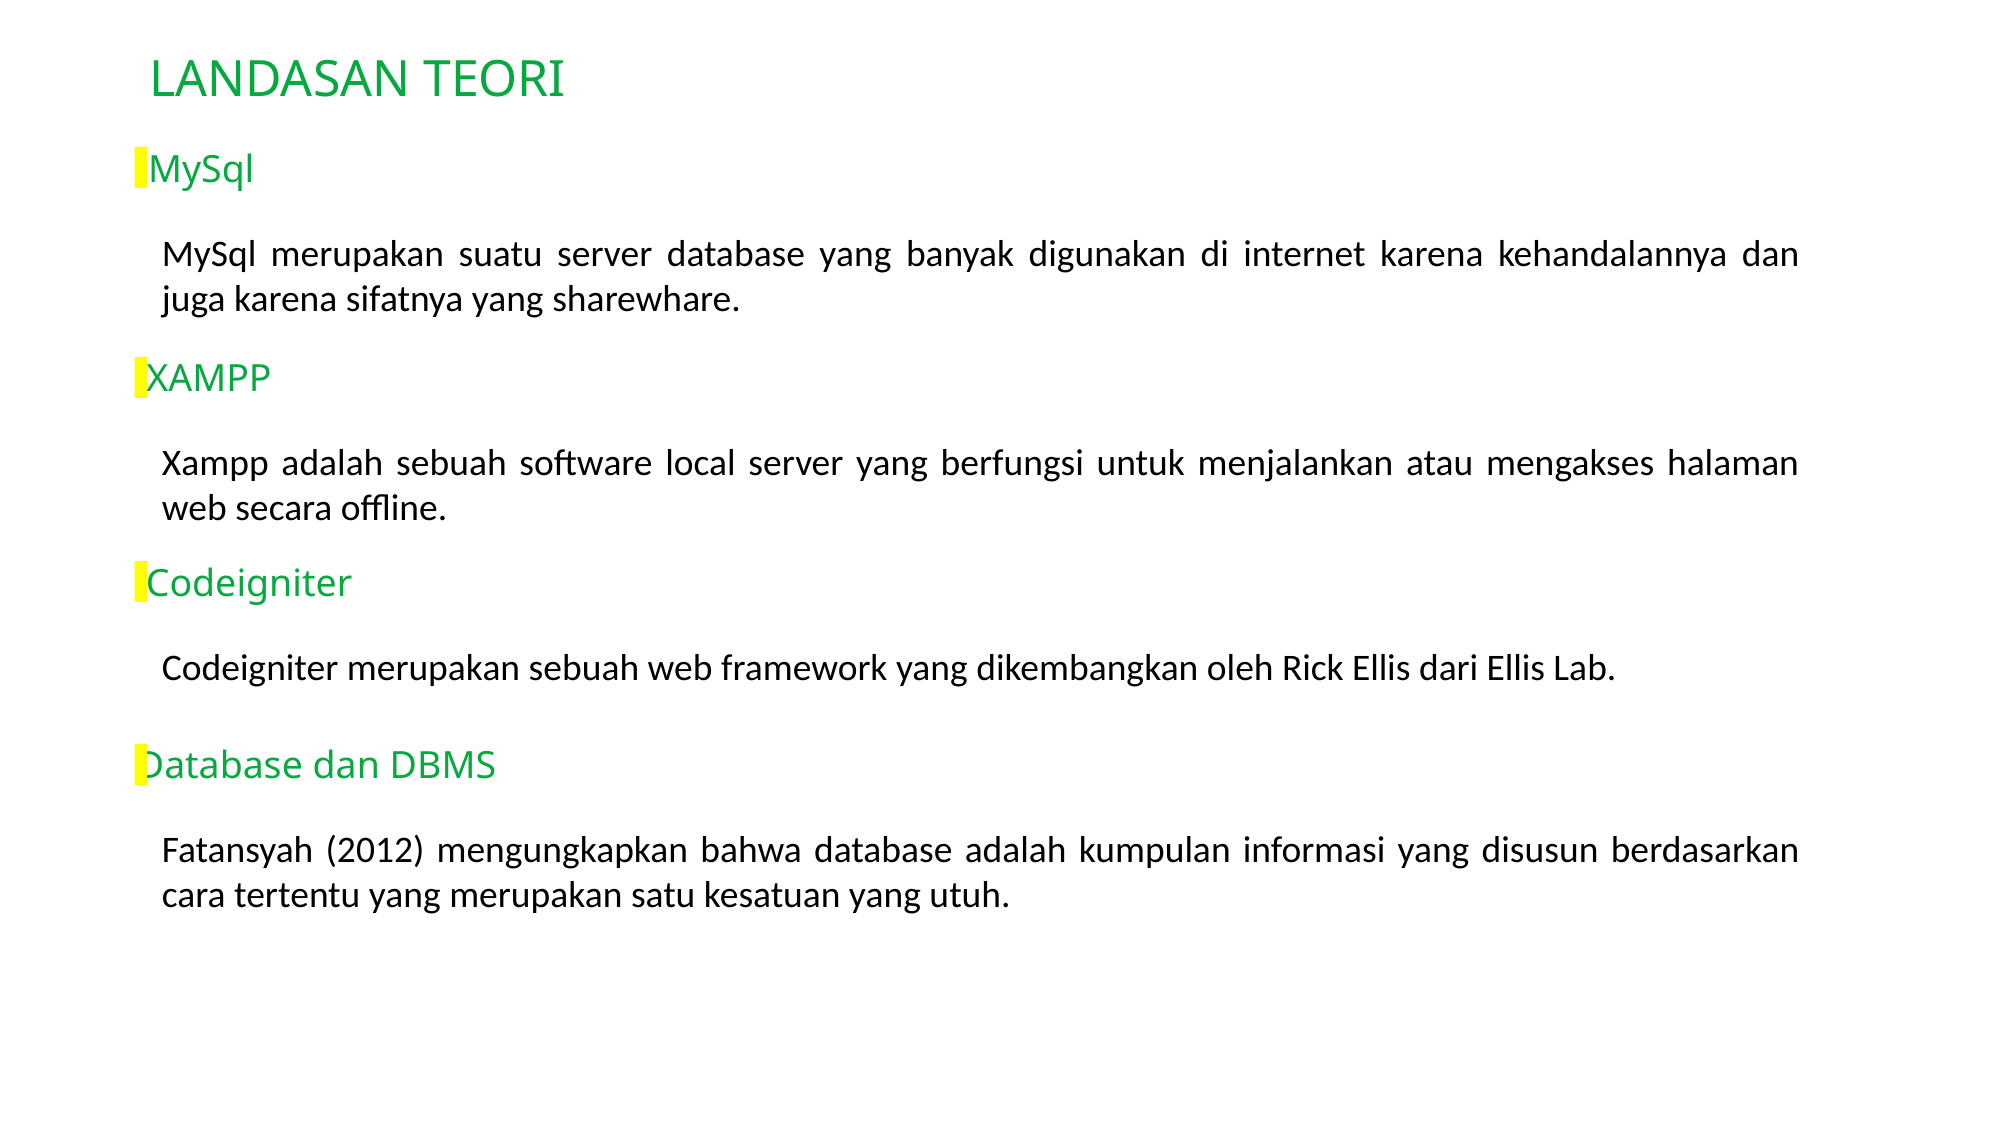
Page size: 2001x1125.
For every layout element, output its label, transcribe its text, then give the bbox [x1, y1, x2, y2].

text_box [134, 146, 148, 189]
text_box MySql merupakan suatu server database yang banyak digunakan di internet karena kehandalannya dan juga karena sifatnya yang sharewhare. [147, 221, 1816, 326]
text_box Codeigniter [130, 551, 368, 611]
text_box MySql [133, 137, 270, 197]
text_box [134, 356, 148, 399]
text_box Codeigniter merupakan sebuah web framework yang dikembangkan oleh Rick Ellis dari Ellis Lab. [147, 635, 1816, 695]
text_box XAMPP [131, 347, 287, 407]
text_box LANDASAN TEORI [134, 39, 650, 114]
text_box Database dan DBMS [122, 734, 512, 794]
text_box [134, 560, 148, 603]
text_box Fatansyah (2012) mengungkapkan bahwa database adalah kumpulan informasi yang disusun berdasarkan cara tertentu yang merupakan satu kesatuan yang utuh. [147, 818, 1816, 923]
text_box Xampp adalah sebuah software local server yang berfungsi untuk menjalankan atau mengakses halaman web secara offline. [147, 430, 1816, 536]
text_box [134, 743, 148, 786]
